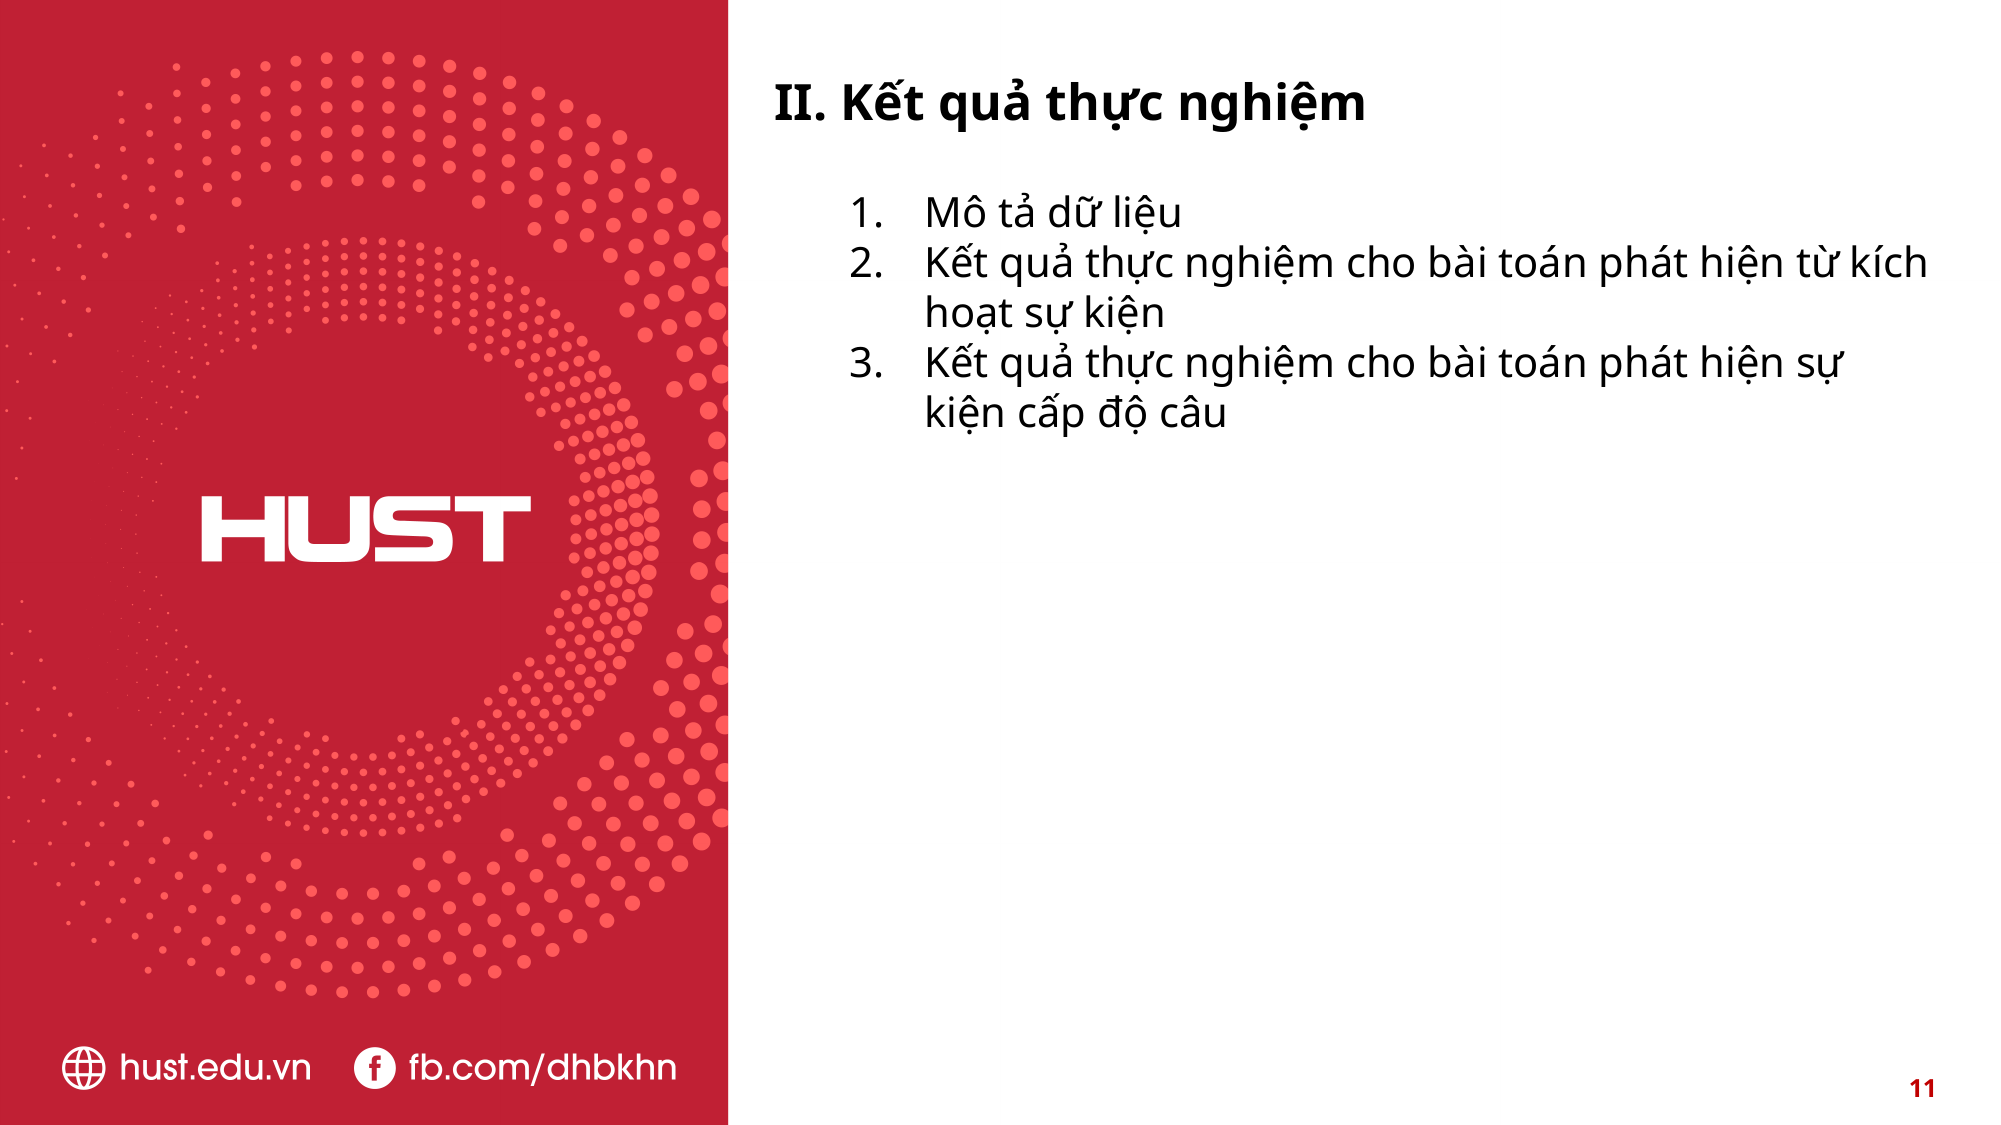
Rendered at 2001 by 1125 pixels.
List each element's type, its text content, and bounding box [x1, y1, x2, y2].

slide_number 11 [1502, 1065, 1953, 1125]
picture [0, 0, 2001, 1125]
text_box II. Kết quả thực nghiệm Mô tả dữ liệu Kết quả thực nghiệm cho bài toán phát hiện từ kích hoạt sự kiện Kết quả thực nghiệm cho bài toán phát hiện sự kiện cấp độ câu [759, 70, 1953, 1011]
